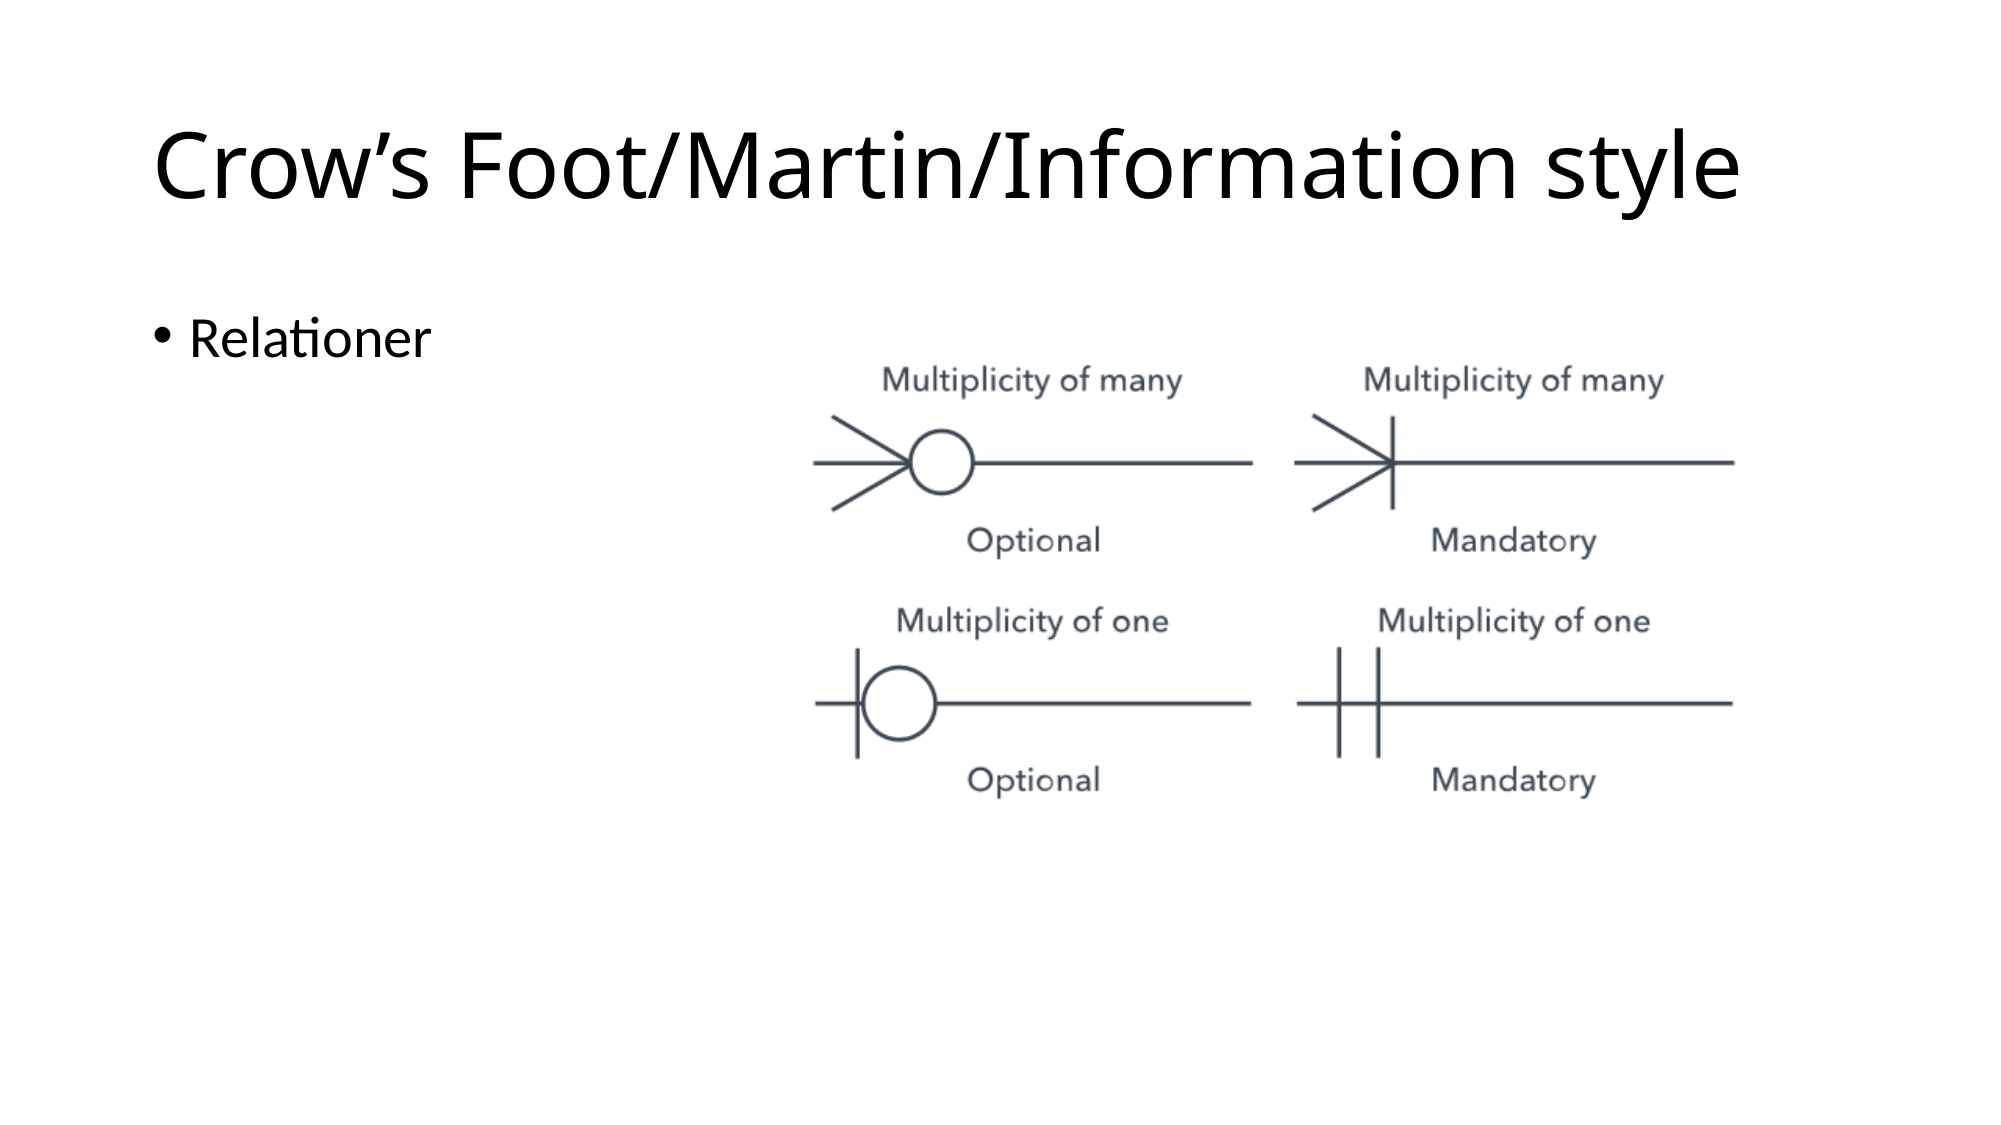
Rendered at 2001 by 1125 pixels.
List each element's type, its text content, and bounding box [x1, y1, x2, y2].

picture [763, 342, 1784, 868]
list Relationer [137, 299, 1863, 1014]
title Crow’s Foot/Martin/Information style [137, 59, 1863, 278]
